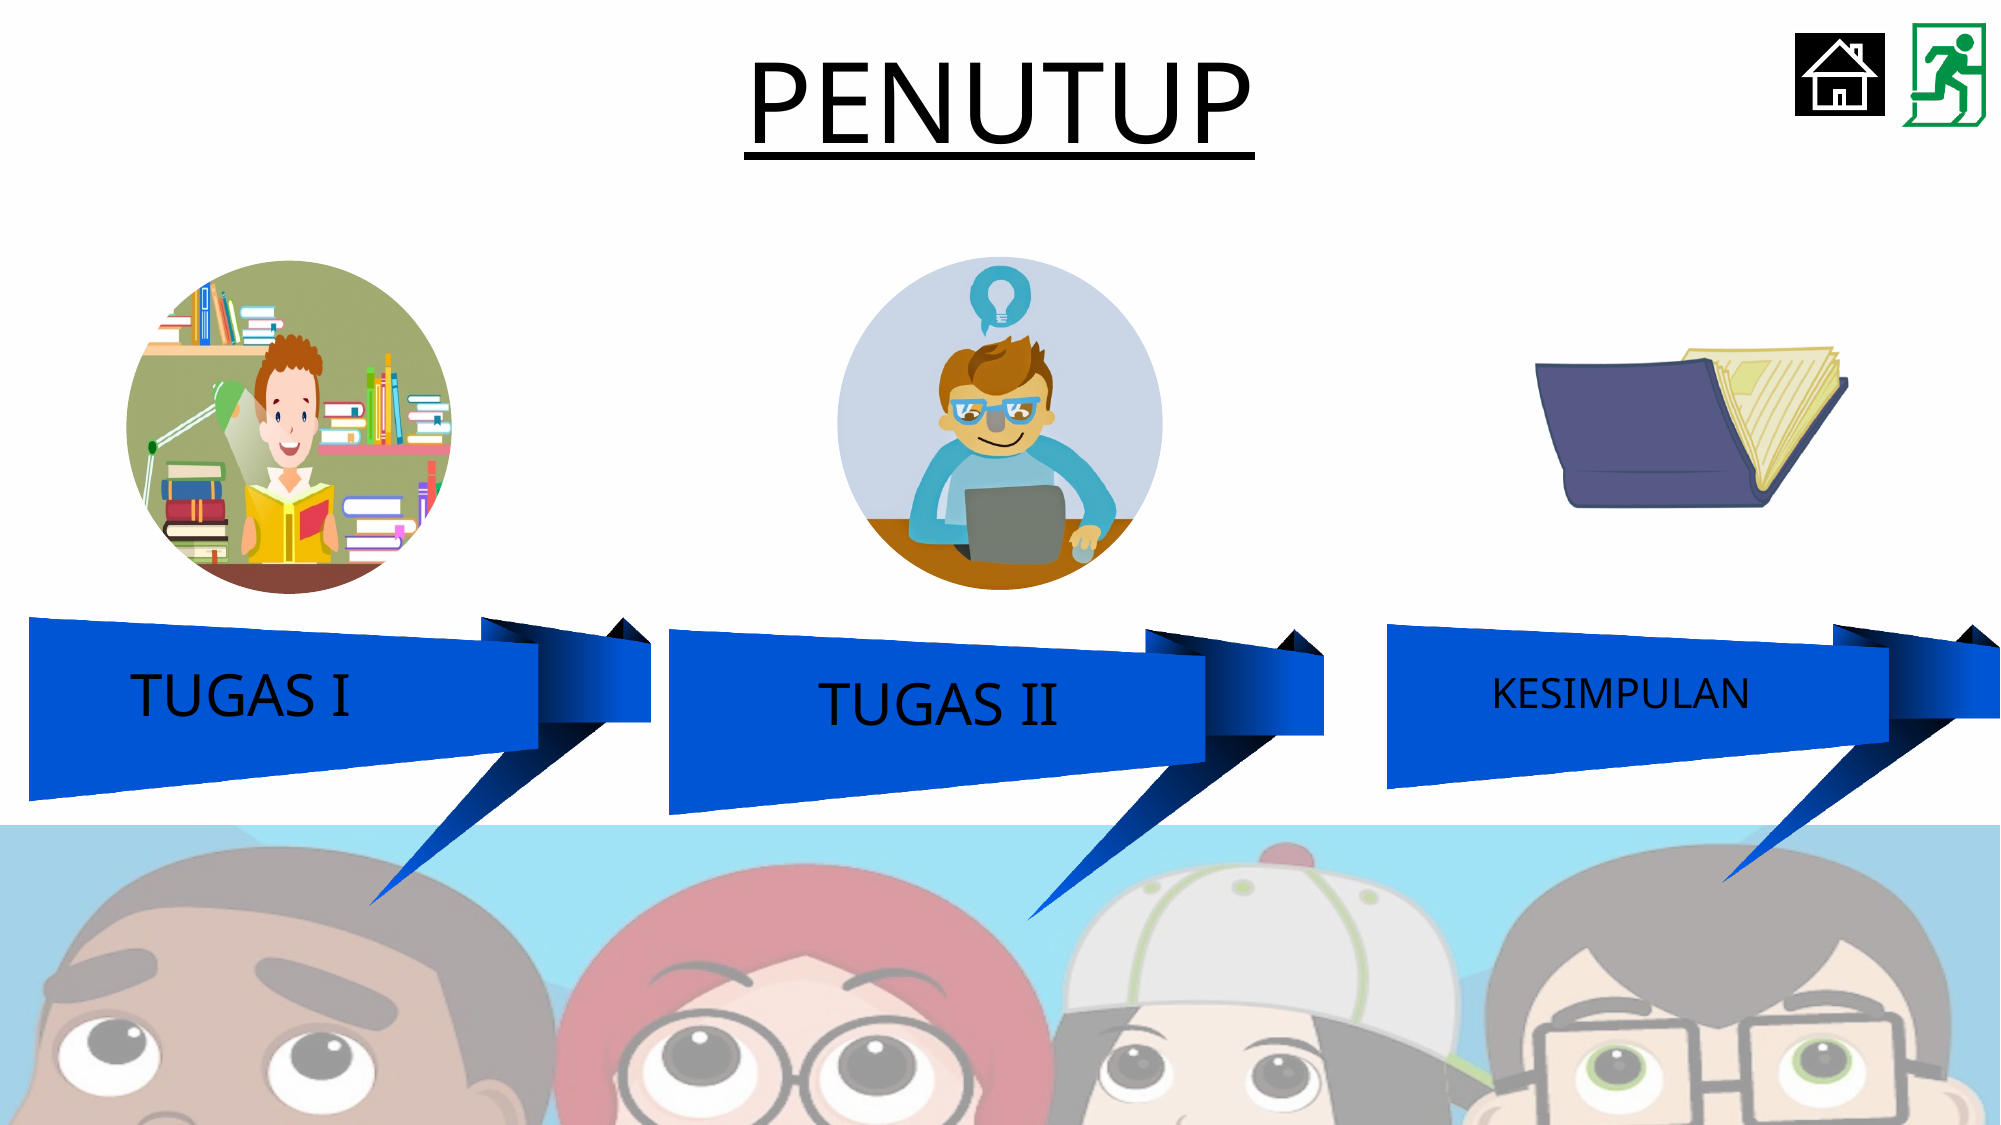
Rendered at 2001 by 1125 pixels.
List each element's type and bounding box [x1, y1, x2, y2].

picture [0, 0, 2000, 1125]
text_box [29, 617, 651, 906]
